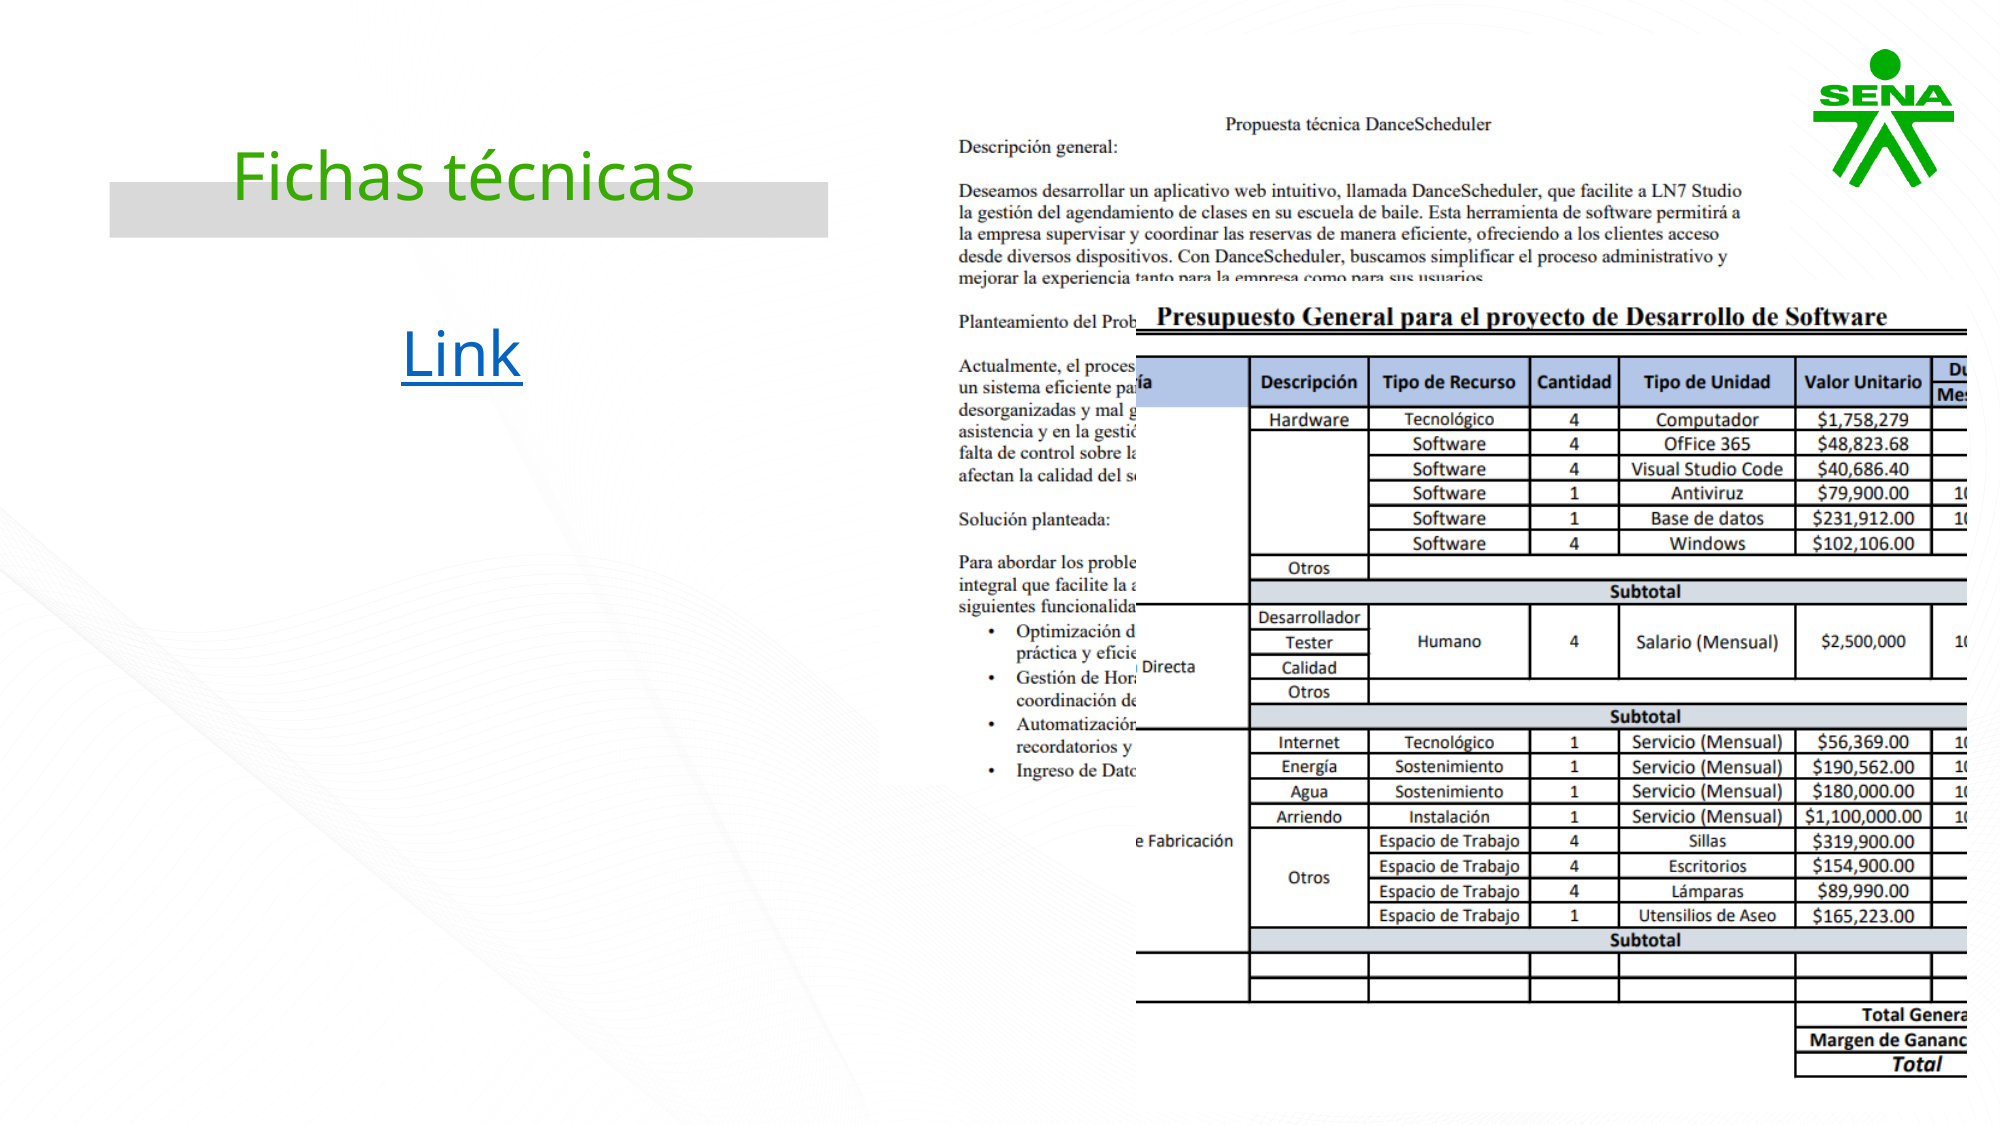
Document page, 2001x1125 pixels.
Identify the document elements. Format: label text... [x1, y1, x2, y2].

text_box Fichas técnicas [63, 135, 866, 247]
text_box Link [386, 307, 879, 407]
picture [0, 0, 2000, 1125]
